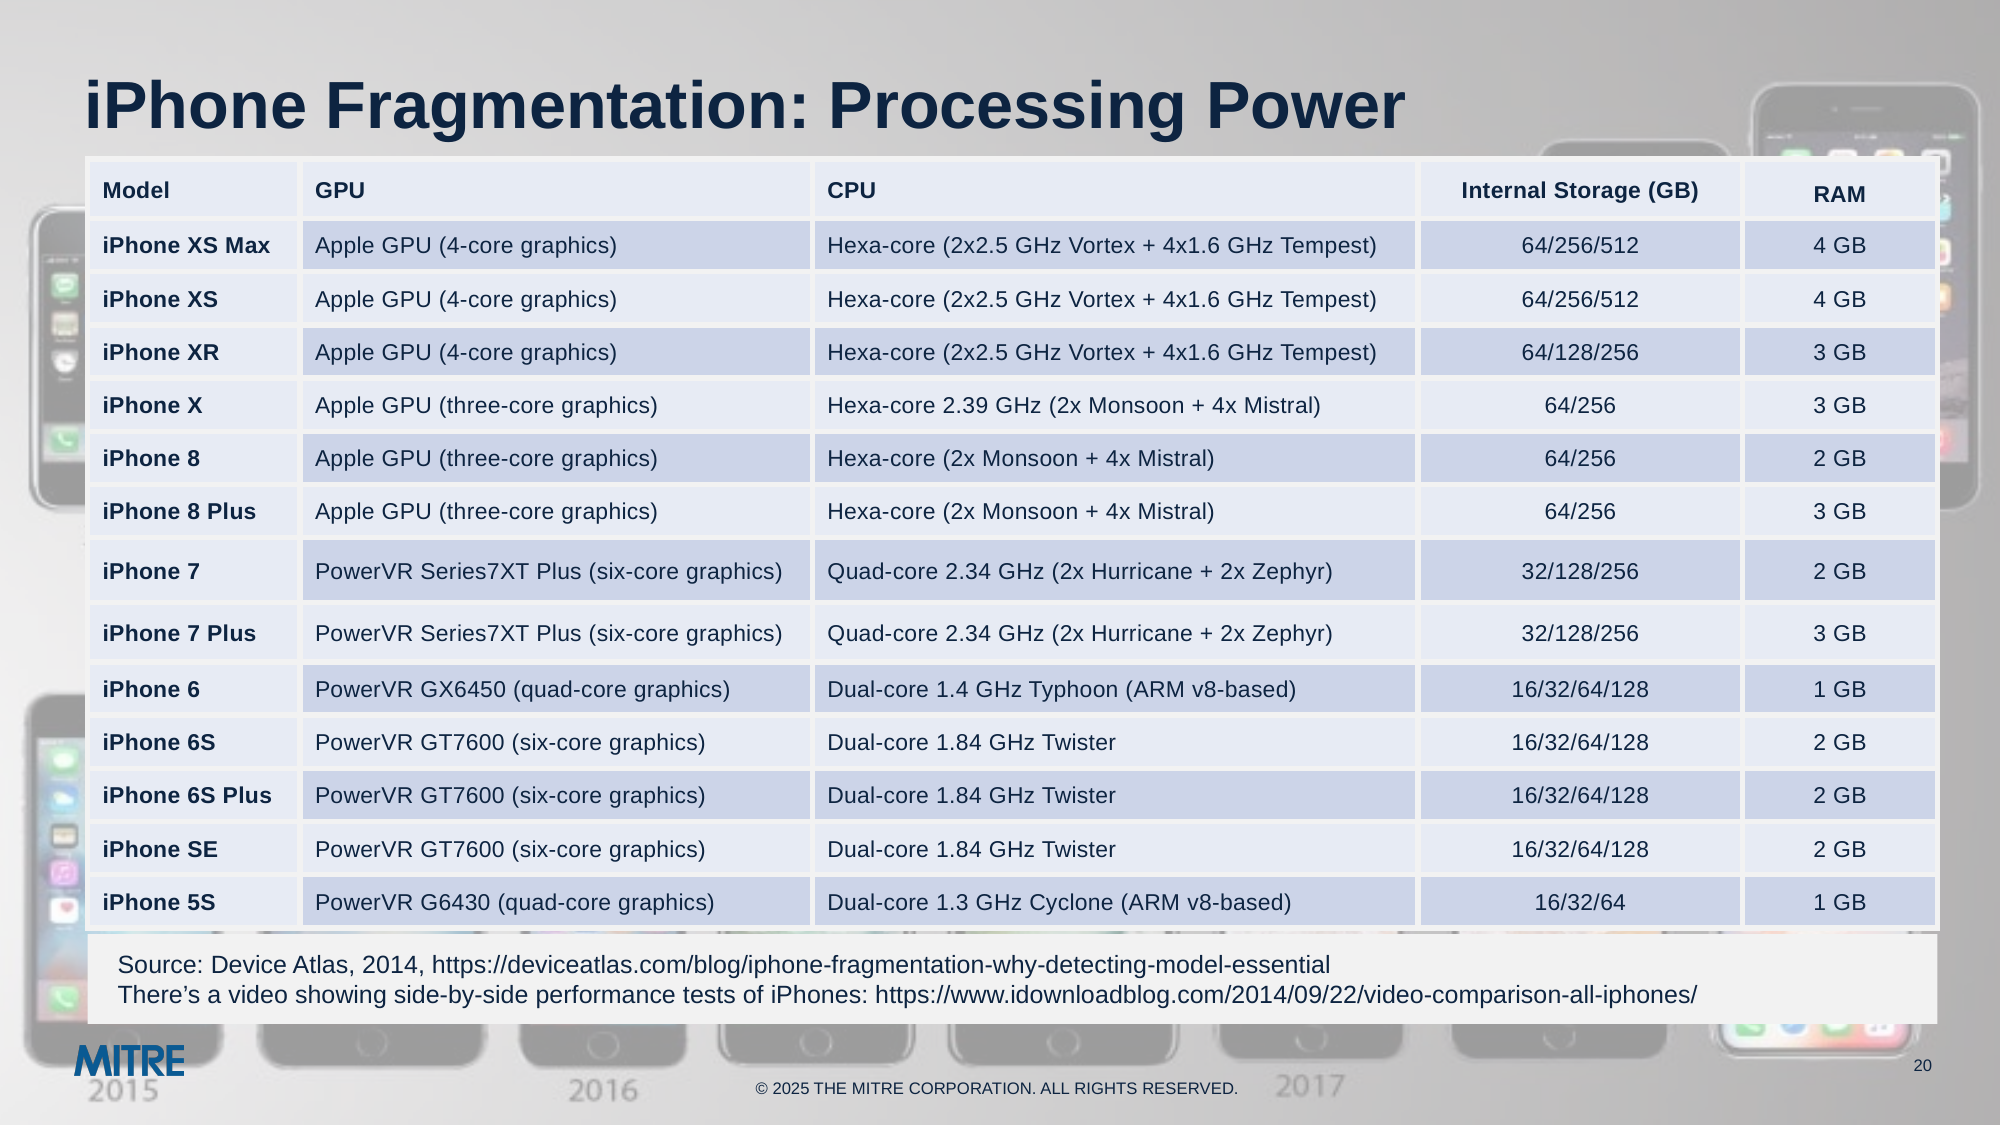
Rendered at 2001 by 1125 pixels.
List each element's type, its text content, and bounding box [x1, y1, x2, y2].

table_cell 64/256 [1421, 487, 1740, 535]
table_cell Apple GPU (three-core graphics) [303, 381, 810, 429]
table_cell Dual-core 1.84 GHz Twister [815, 824, 1415, 872]
slide_number 20 [1830, 1050, 1933, 1080]
table_cell PowerVR G6430 (quad-core graphics) [303, 877, 810, 925]
table_cell 3 GB [1745, 605, 1935, 659]
table_cell Dual-core 1.4 GHz Typhoon (ARM v8-based) [815, 665, 1415, 712]
table_cell 64/256/512 [1421, 274, 1740, 322]
table_cell 3 GB [1745, 487, 1935, 535]
table_cell Hexa-core (2x Monsoon + 4x Mistral) [815, 434, 1415, 482]
table_cell 16/32/64/128 [1421, 665, 1740, 712]
table_cell Dual-core 1.84 GHz Twister [815, 771, 1415, 819]
table_cell 16/32/64/128 [1421, 771, 1740, 819]
table_cell Apple GPU (4-core graphics) [303, 274, 810, 322]
table_cell Hexa-core (2x Monsoon + 4x Mistral) [815, 487, 1415, 535]
table_cell iPhone 8 Plus [90, 487, 297, 535]
table_cell 2 GB [1745, 540, 1935, 600]
table_cell 1 GB [1745, 877, 1935, 925]
table_cell iPhone XS Max [90, 221, 297, 269]
table_cell 64/256 [1421, 381, 1740, 429]
table_cell Hexa-core 2.39 GHz (2x Monsoon + 4x Mistral) [815, 381, 1415, 429]
table_cell 64/128/256 [1421, 328, 1740, 375]
table_cell Dual-core 1.3 GHz Cyclone (ARM v8-based) [815, 877, 1415, 925]
table_cell 2 GB [1745, 718, 1935, 766]
table_cell Apple GPU (three-core graphics) [303, 487, 810, 535]
table_cell iPhone X [90, 381, 297, 429]
table_cell Dual-core 1.84 GHz Twister [815, 718, 1415, 766]
table_cell 2 GB [1745, 434, 1935, 482]
table_cell 1 GB [1745, 665, 1935, 712]
table_cell 4 GB [1745, 221, 1935, 269]
table_cell PowerVR GX6450 (quad-core graphics) [303, 665, 810, 712]
picture [74, 1045, 184, 1076]
table_cell Hexa-core (2x2.5 GHz Vortex + 4x1.6 GHz Tempest) [815, 221, 1415, 269]
table_cell iPhone 8 [90, 434, 297, 482]
text_box Source: Device Atlas, 2014, https://deviceatlas.com/blog/iphone-fragmentation-why-detecting-model-essential There’s a video showing side-by-side performance tests of iPhones: https://www.idownloadblog.com/2014/09/22/video-comparison-all-iphones/ [87, 934, 1938, 1024]
table_cell 64/256/512 [1421, 221, 1740, 269]
table_cell Quad-core 2.34 GHz (2x Hurricane + 2x Zephyr) [815, 540, 1415, 600]
table_cell Apple GPU (4-core graphics) [303, 221, 810, 269]
table_cell Quad-core 2.34 GHz (2x Hurricane + 2x Zephyr) [815, 605, 1415, 659]
table_header RAM [1745, 162, 1935, 216]
table_cell PowerVR Series7XT Plus (six-core graphics) [303, 605, 810, 659]
table_cell 2 GB [1745, 824, 1935, 872]
table_header GPU [303, 162, 810, 216]
table_cell PowerVR GT7600 (six-core graphics) [303, 718, 810, 766]
table_cell Apple GPU (4-core graphics) [303, 328, 810, 375]
table_cell iPhone 6S [90, 718, 297, 766]
table_cell iPhone 7 [90, 540, 297, 600]
table_cell iPhone 6S Plus [90, 771, 297, 819]
table_cell PowerVR Series7XT Plus (six-core graphics) [303, 540, 810, 600]
table_cell 4 GB [1745, 274, 1935, 322]
table_header Model [90, 162, 297, 216]
table_cell 32/128/256 [1421, 605, 1740, 659]
table_cell PowerVR GT7600 (six-core graphics) [303, 824, 810, 872]
table_cell iPhone XS [90, 274, 297, 322]
table_cell 64/256 [1421, 434, 1740, 482]
table_cell 2 GB [1745, 771, 1935, 819]
table_cell iPhone 5S [90, 877, 297, 925]
table_cell Apple GPU (three-core graphics) [303, 434, 810, 482]
table_cell Hexa-core (2x2.5 GHz Vortex + 4x1.6 GHz Tempest) [815, 328, 1415, 375]
table_cell 32/128/256 [1421, 540, 1740, 600]
table_cell 3 GB [1745, 381, 1935, 429]
table_cell iPhone SE [90, 824, 297, 872]
table_cell PowerVR GT7600 (six-core graphics) [303, 771, 810, 819]
table_cell iPhone 6 [90, 665, 297, 712]
table_cell 16/32/64/128 [1421, 824, 1740, 872]
table_cell 16/32/64 [1421, 877, 1740, 925]
table_cell 3 GB [1745, 328, 1935, 375]
table_cell iPhone XR [90, 328, 297, 375]
table_header Internal Storage (GB) [1421, 162, 1740, 216]
table_cell 16/32/64/128 [1421, 718, 1740, 766]
title iPhone Fragmentation: Processing Power [69, 60, 1930, 150]
table_header CPU [815, 162, 1415, 216]
table_cell Hexa-core (2x2.5 GHz Vortex + 4x1.6 GHz Tempest) [815, 274, 1415, 322]
table_cell iPhone 7 Plus [90, 605, 297, 659]
